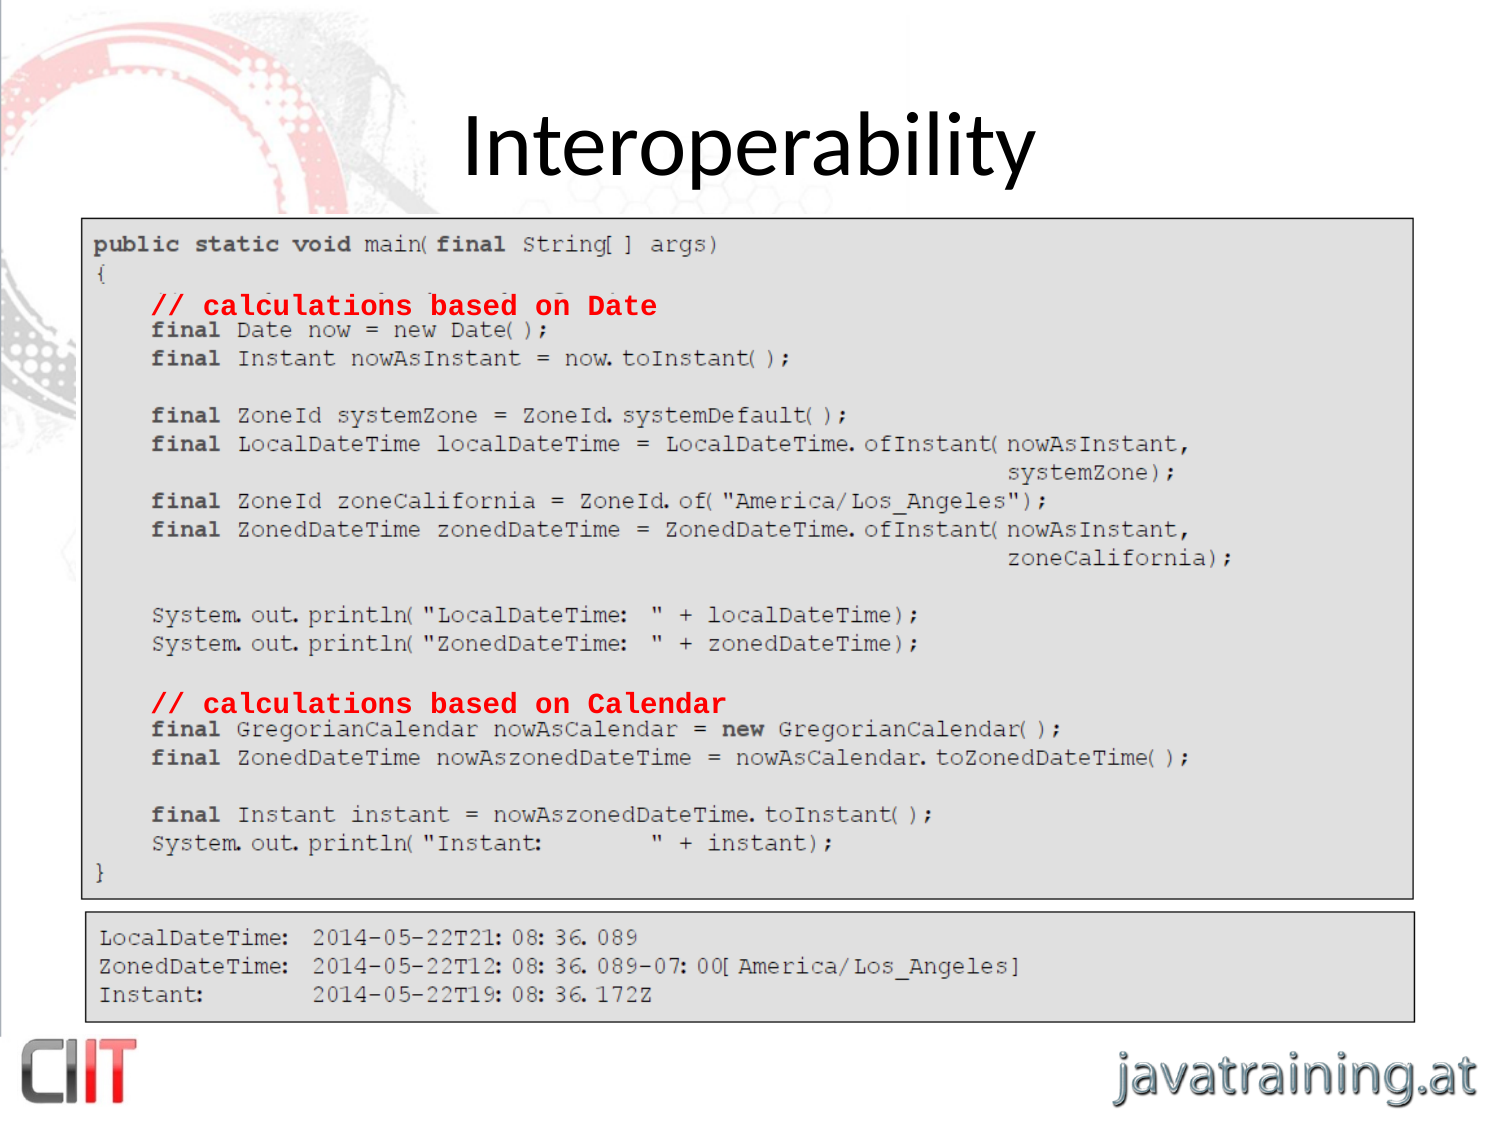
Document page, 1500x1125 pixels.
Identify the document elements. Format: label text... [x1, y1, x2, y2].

picture [0, 0, 1500, 1125]
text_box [88, 278, 1389, 330]
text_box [88, 677, 1389, 729]
title Interoperability [75, 45, 1425, 216]
